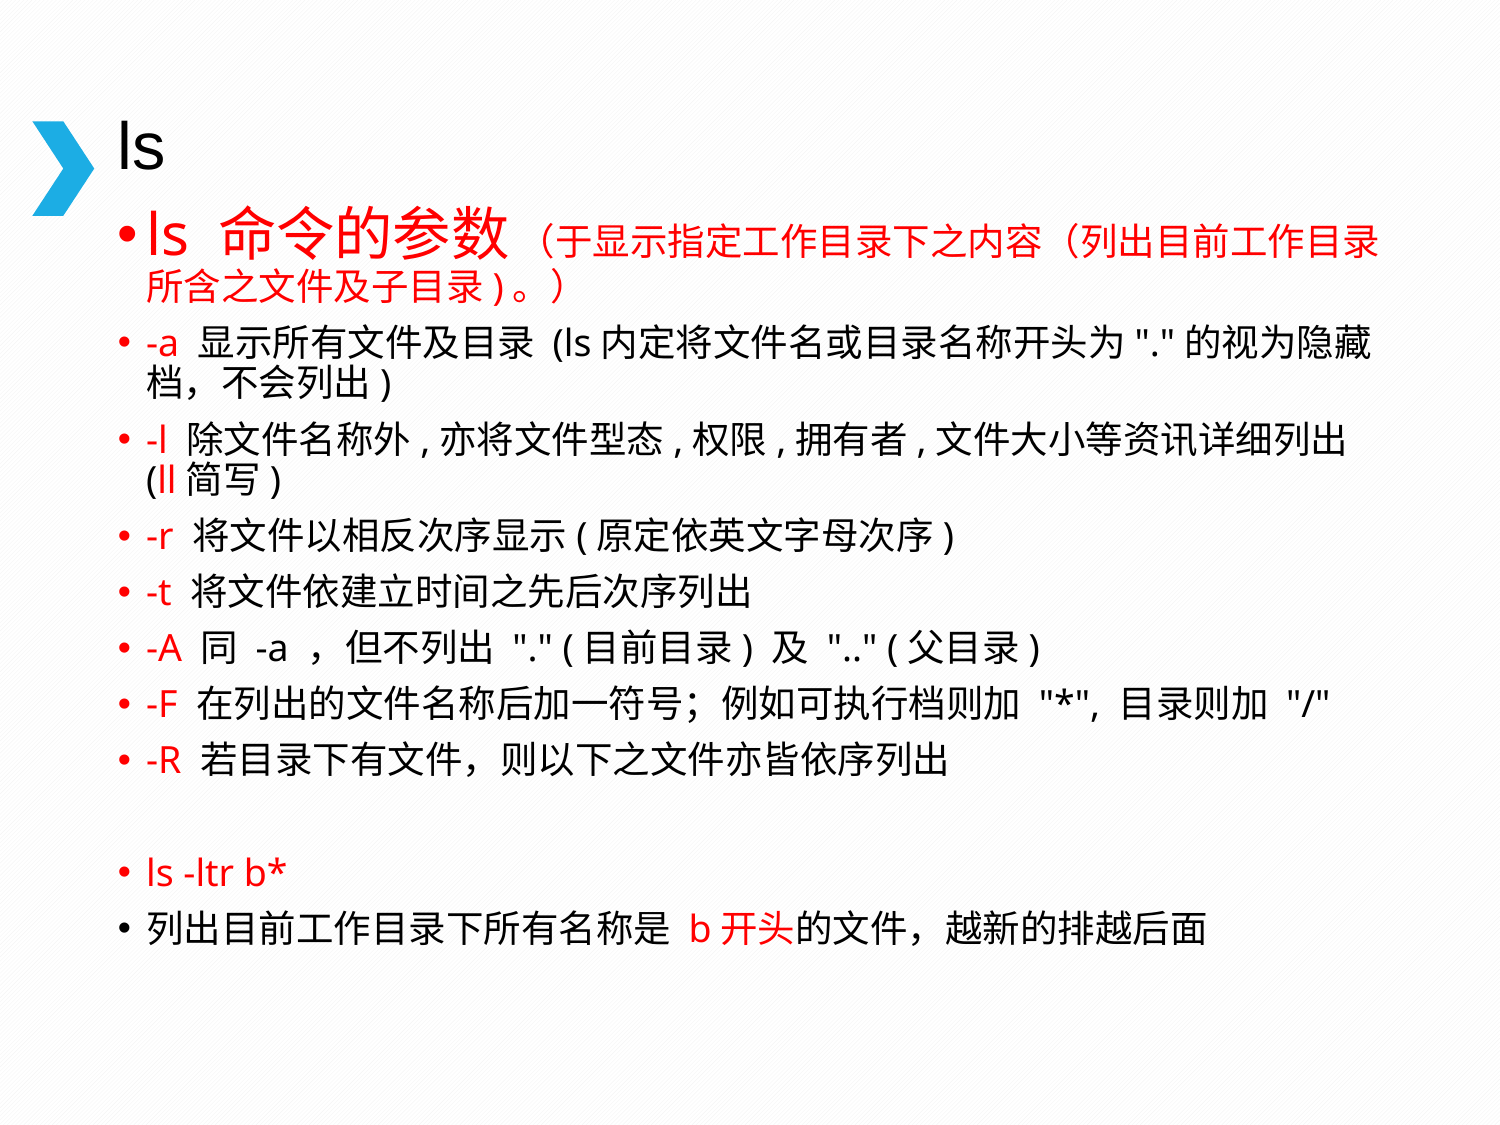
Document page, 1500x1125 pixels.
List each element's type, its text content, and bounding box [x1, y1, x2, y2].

list ls 命令的参数 （于显示指定工作目录下之内容（列出目前工作目录所含之文件及子目录)。） -a 显示所有文件及目录 (ls内定将文件名或目录名称开头为"."的视为隐藏档，不会列出) -l 除文件名称外,亦将文件型态,权限,拥有者,文件大小等资讯详细列出(ll简写) -r 将文件以相反次序显示(原定依英文字母次序) -t 将文件依建立时间之先后次序列出 -A 同 -a ，但不列出 "." (目前目录) 及 ".." (父目录) -F 在列出的文件名称后加一符号；例如可执行档则加 "*", 目录则加 "/" -R 若目录下有文件，则以下之文件亦皆依序列出 ls -ltr b* 列出目前工作目录下所有名称是 b开头的文件，越新的排越后面 [103, 197, 1397, 1014]
title ls [103, 59, 1397, 197]
